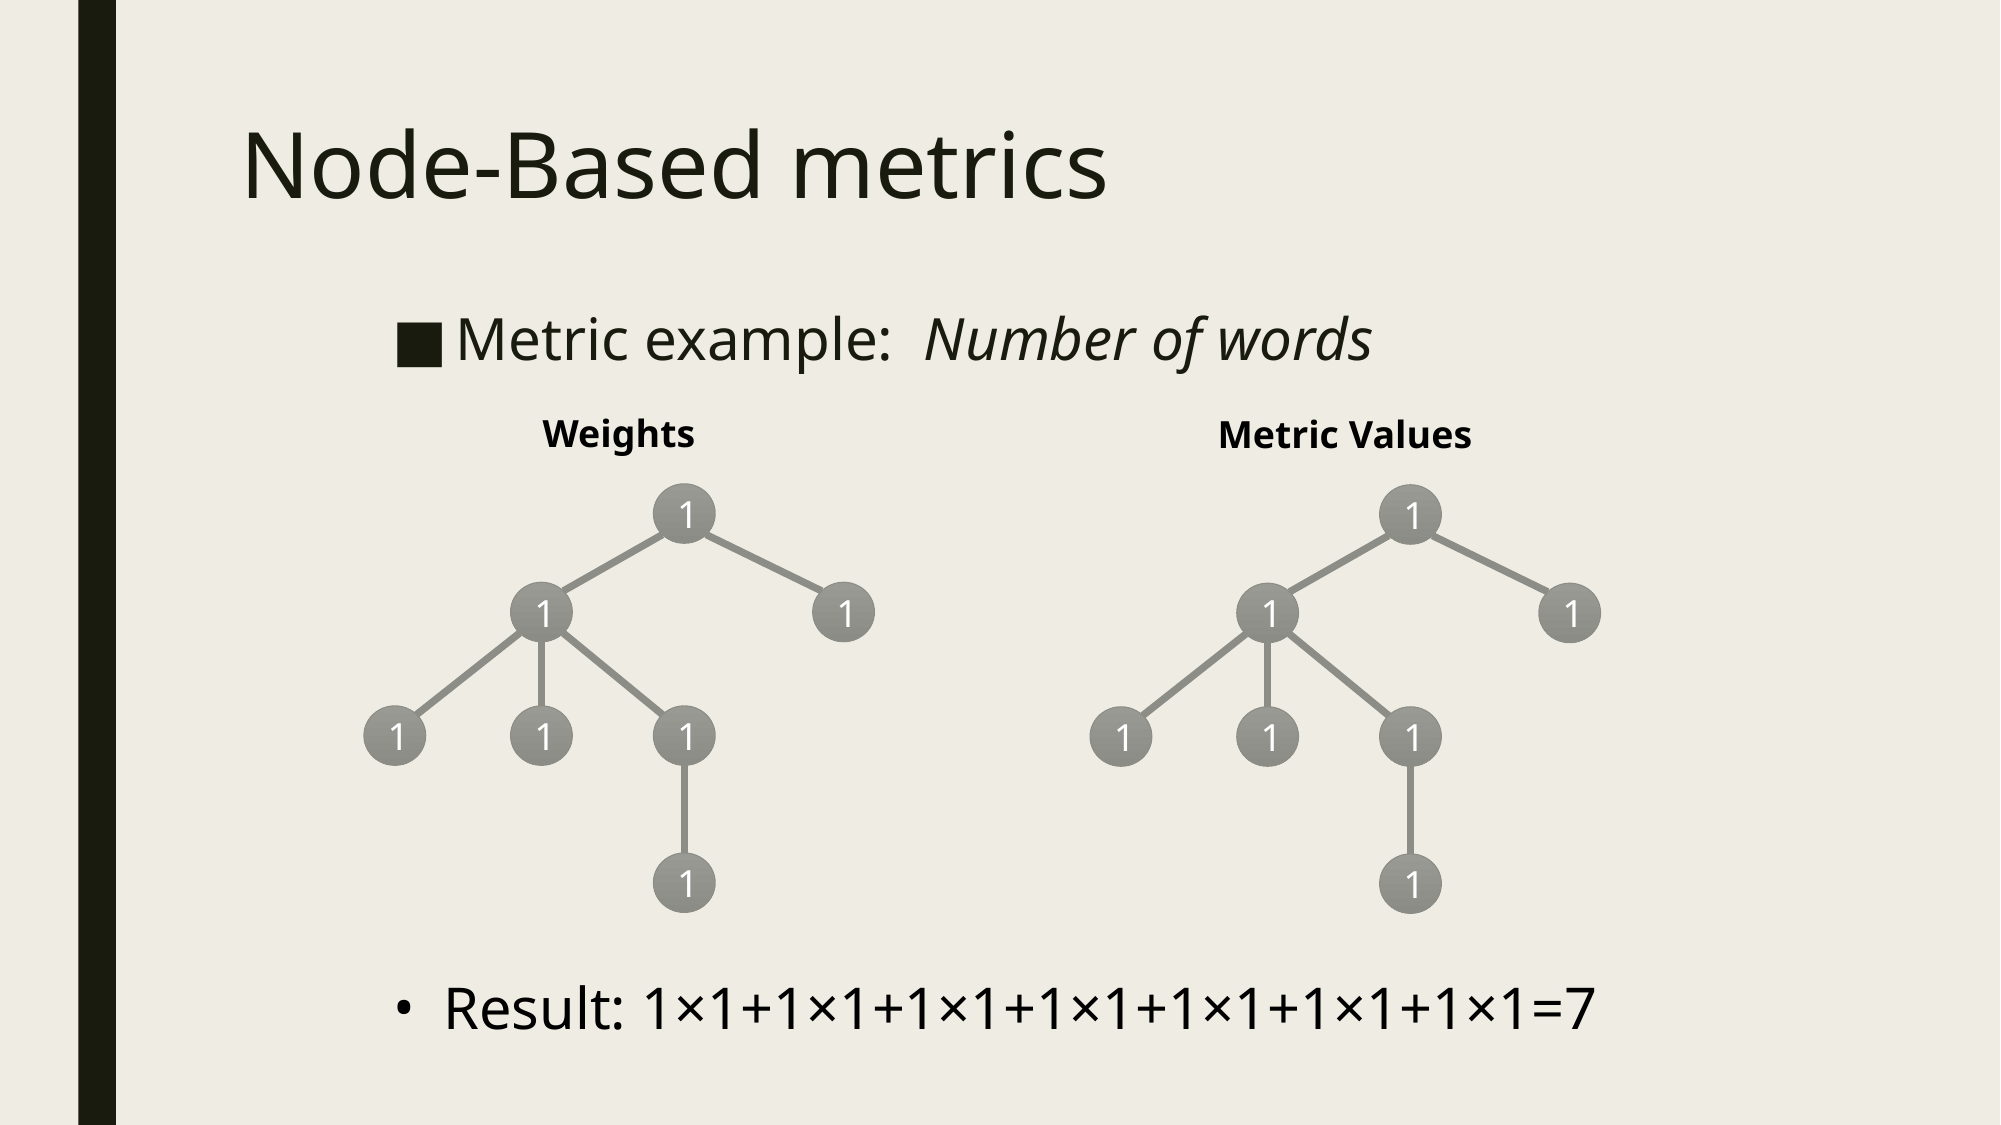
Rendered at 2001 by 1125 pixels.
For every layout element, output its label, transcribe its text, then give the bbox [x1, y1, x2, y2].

text_box 1 [363, 705, 427, 766]
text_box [706, 534, 822, 591]
text_box 1 [1236, 706, 1300, 767]
text_box Result: 1×1+1×1+1×1+1×1+1×1+1×1+1×1=7 [378, 963, 1623, 1067]
text_box 1 [1089, 706, 1153, 767]
text_box 1 [1379, 853, 1442, 914]
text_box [1142, 633, 1246, 716]
title Node-Based metrics [225, 112, 1800, 357]
text_box Metric Values [1089, 403, 1601, 464]
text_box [1432, 535, 1548, 592]
text_box Weights [363, 402, 875, 463]
text_box 1 [1379, 706, 1442, 767]
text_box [563, 534, 663, 591]
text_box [1289, 535, 1389, 592]
text_box 1 [1379, 484, 1442, 545]
text_box 1 [1236, 582, 1300, 644]
list Metric example: Number of words [377, 299, 1622, 403]
text_box 1 [812, 581, 876, 643]
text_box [563, 633, 663, 715]
text_box 1 [510, 581, 573, 643]
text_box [1289, 633, 1389, 716]
text_box 1 [1538, 582, 1602, 644]
text_box 1 [510, 705, 573, 766]
text_box 1 [652, 483, 716, 544]
text_box 1 [652, 852, 716, 913]
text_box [416, 633, 520, 715]
text_box 1 [652, 705, 716, 766]
